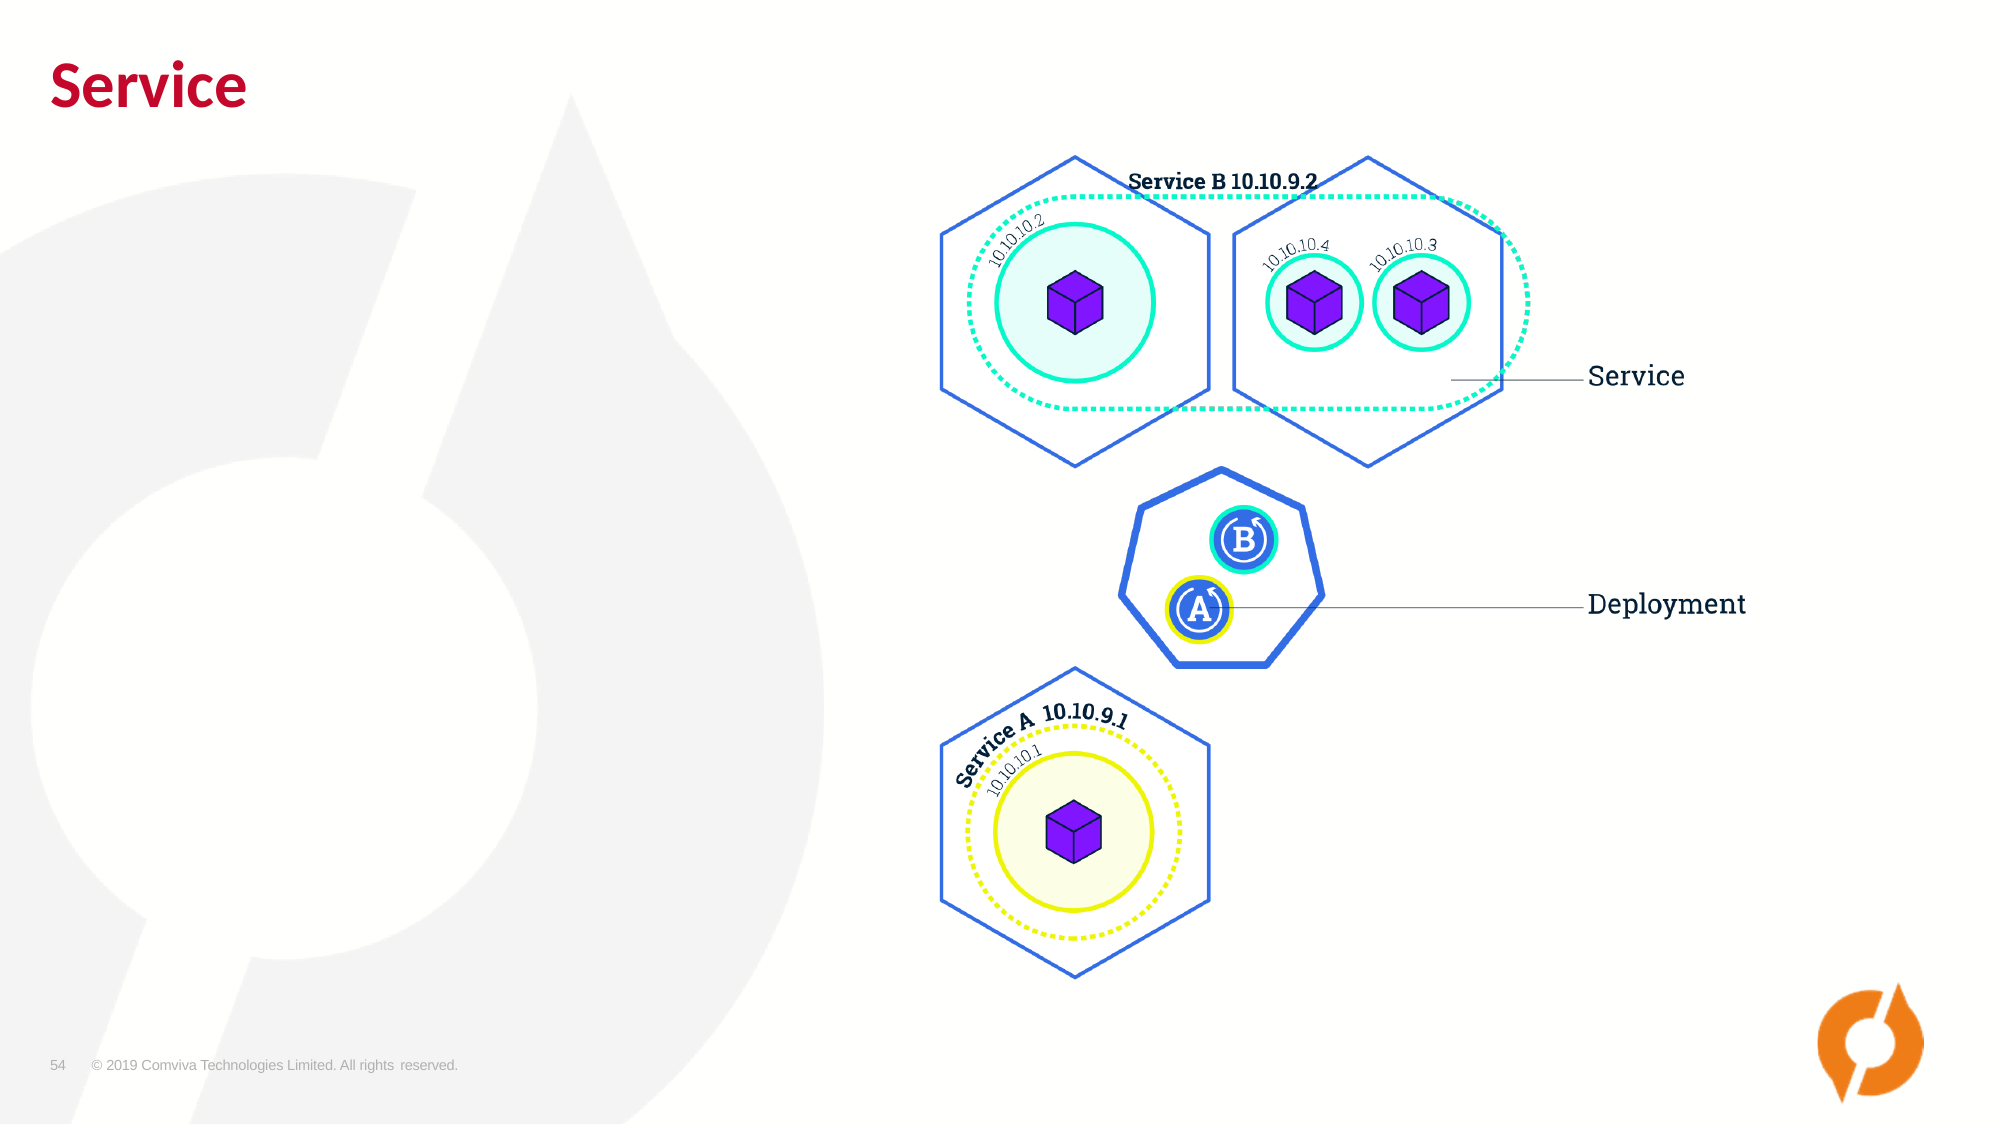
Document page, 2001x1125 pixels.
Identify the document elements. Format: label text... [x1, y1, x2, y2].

picture [0, 0, 2000, 1125]
title Service [47, 38, 251, 229]
footer © 2019 Comviva Technologies Limited. All rights reserved. [89, 1055, 472, 1125]
slide_number 54 [45, 1055, 71, 1125]
